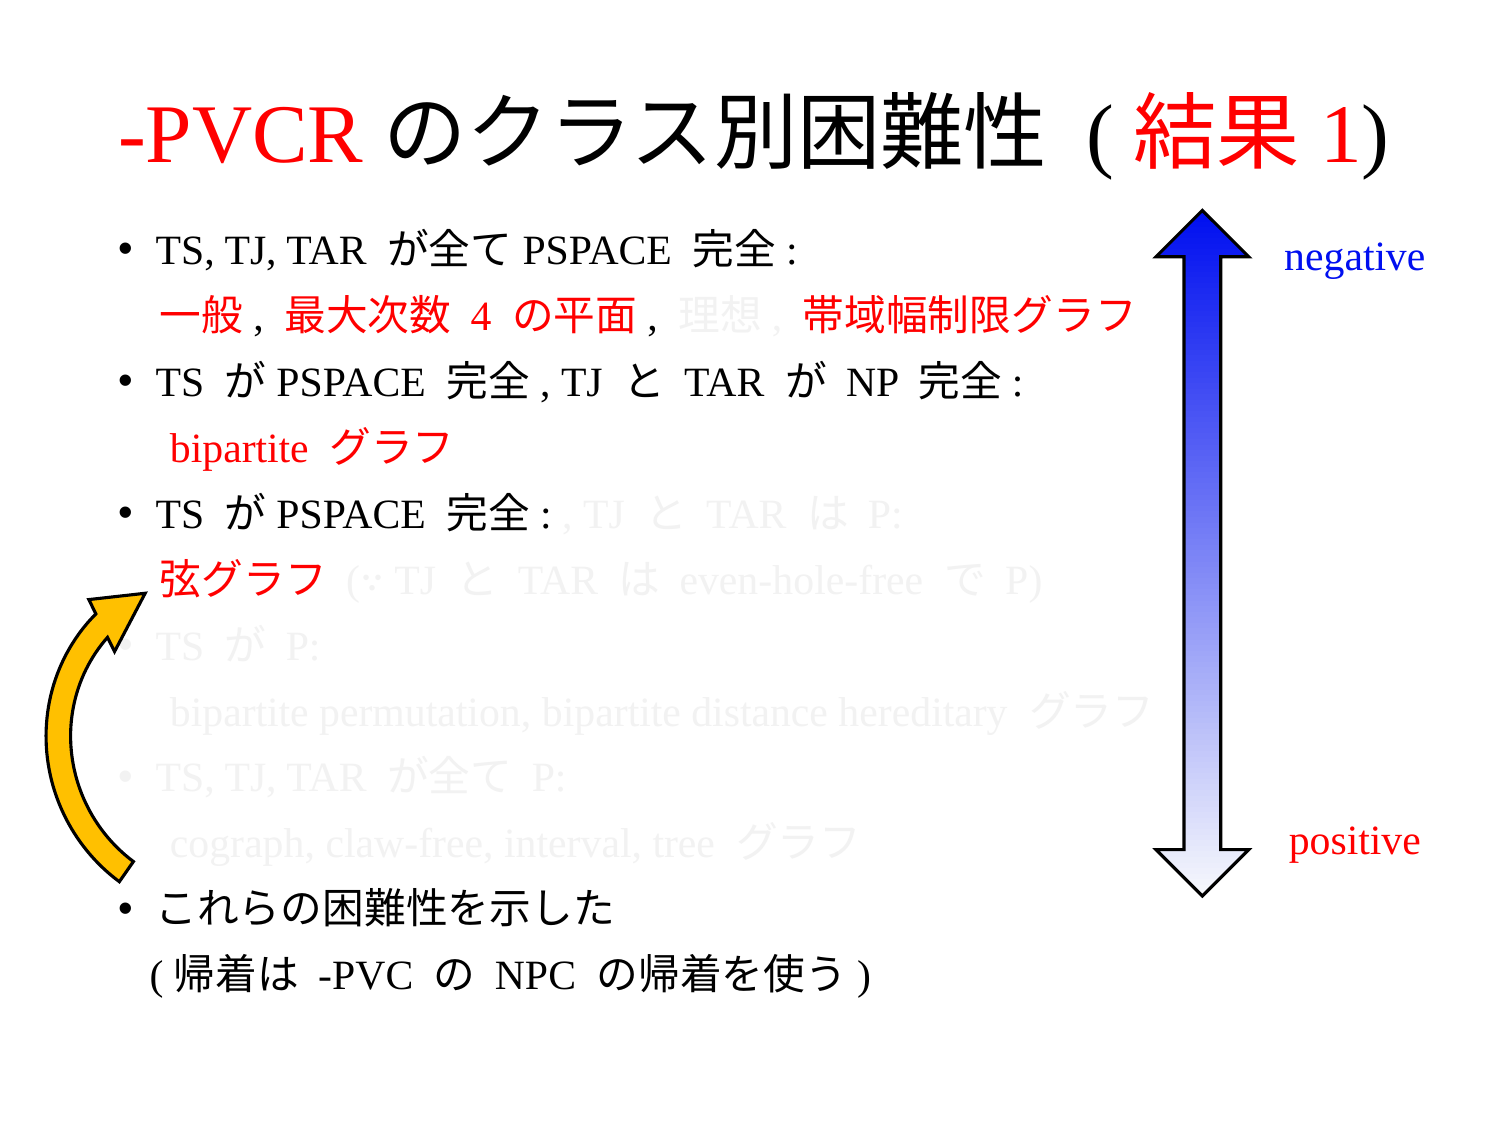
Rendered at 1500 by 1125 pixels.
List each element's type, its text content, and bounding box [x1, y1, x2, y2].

text_box [1153, 208, 1252, 898]
text_box negative [1269, 221, 1441, 286]
text_box [45, 592, 147, 884]
text_box positive [1274, 805, 1436, 871]
